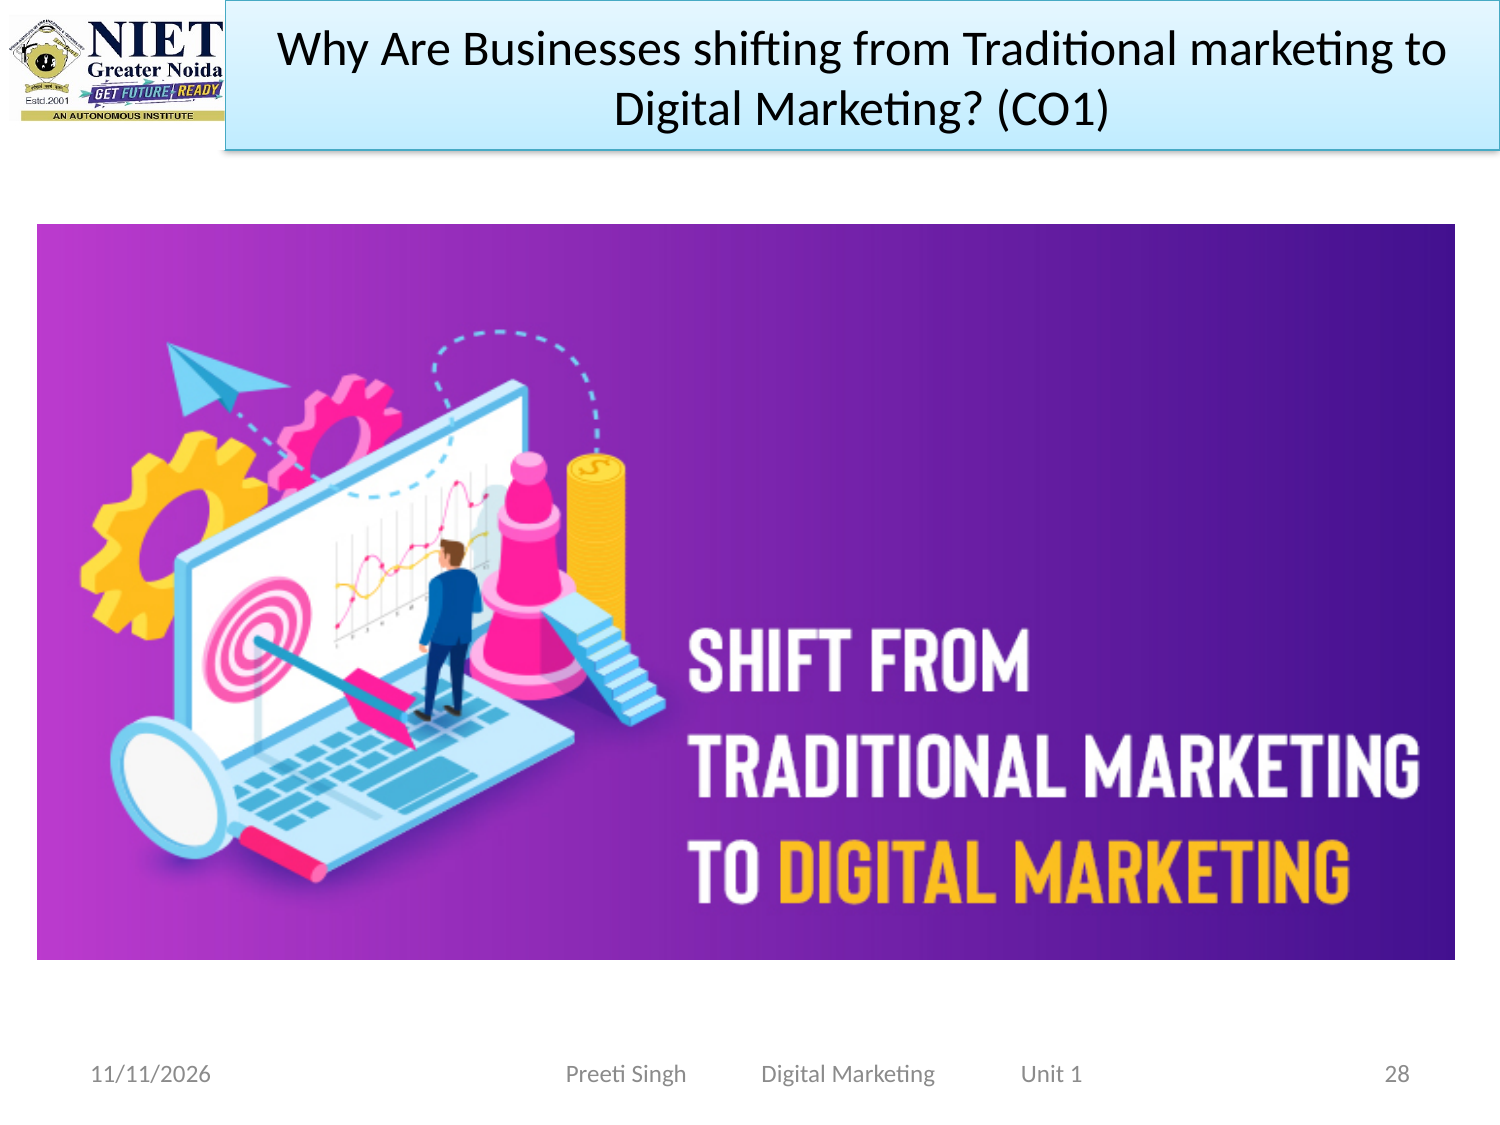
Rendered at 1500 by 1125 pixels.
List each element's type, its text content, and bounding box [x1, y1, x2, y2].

footer Preeti Singh Digital Marketing Unit 1 [412, 1042, 1074, 1103]
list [37, 224, 1455, 960]
slide_number 28 [1074, 1042, 1425, 1103]
slide_number 28-May-24 [75, 1042, 412, 1103]
picture [9, 0, 226, 151]
text_box Why Are Businesses shifting from Traditional marketing to Digital Marketing? (CO1) [226, 0, 1500, 151]
